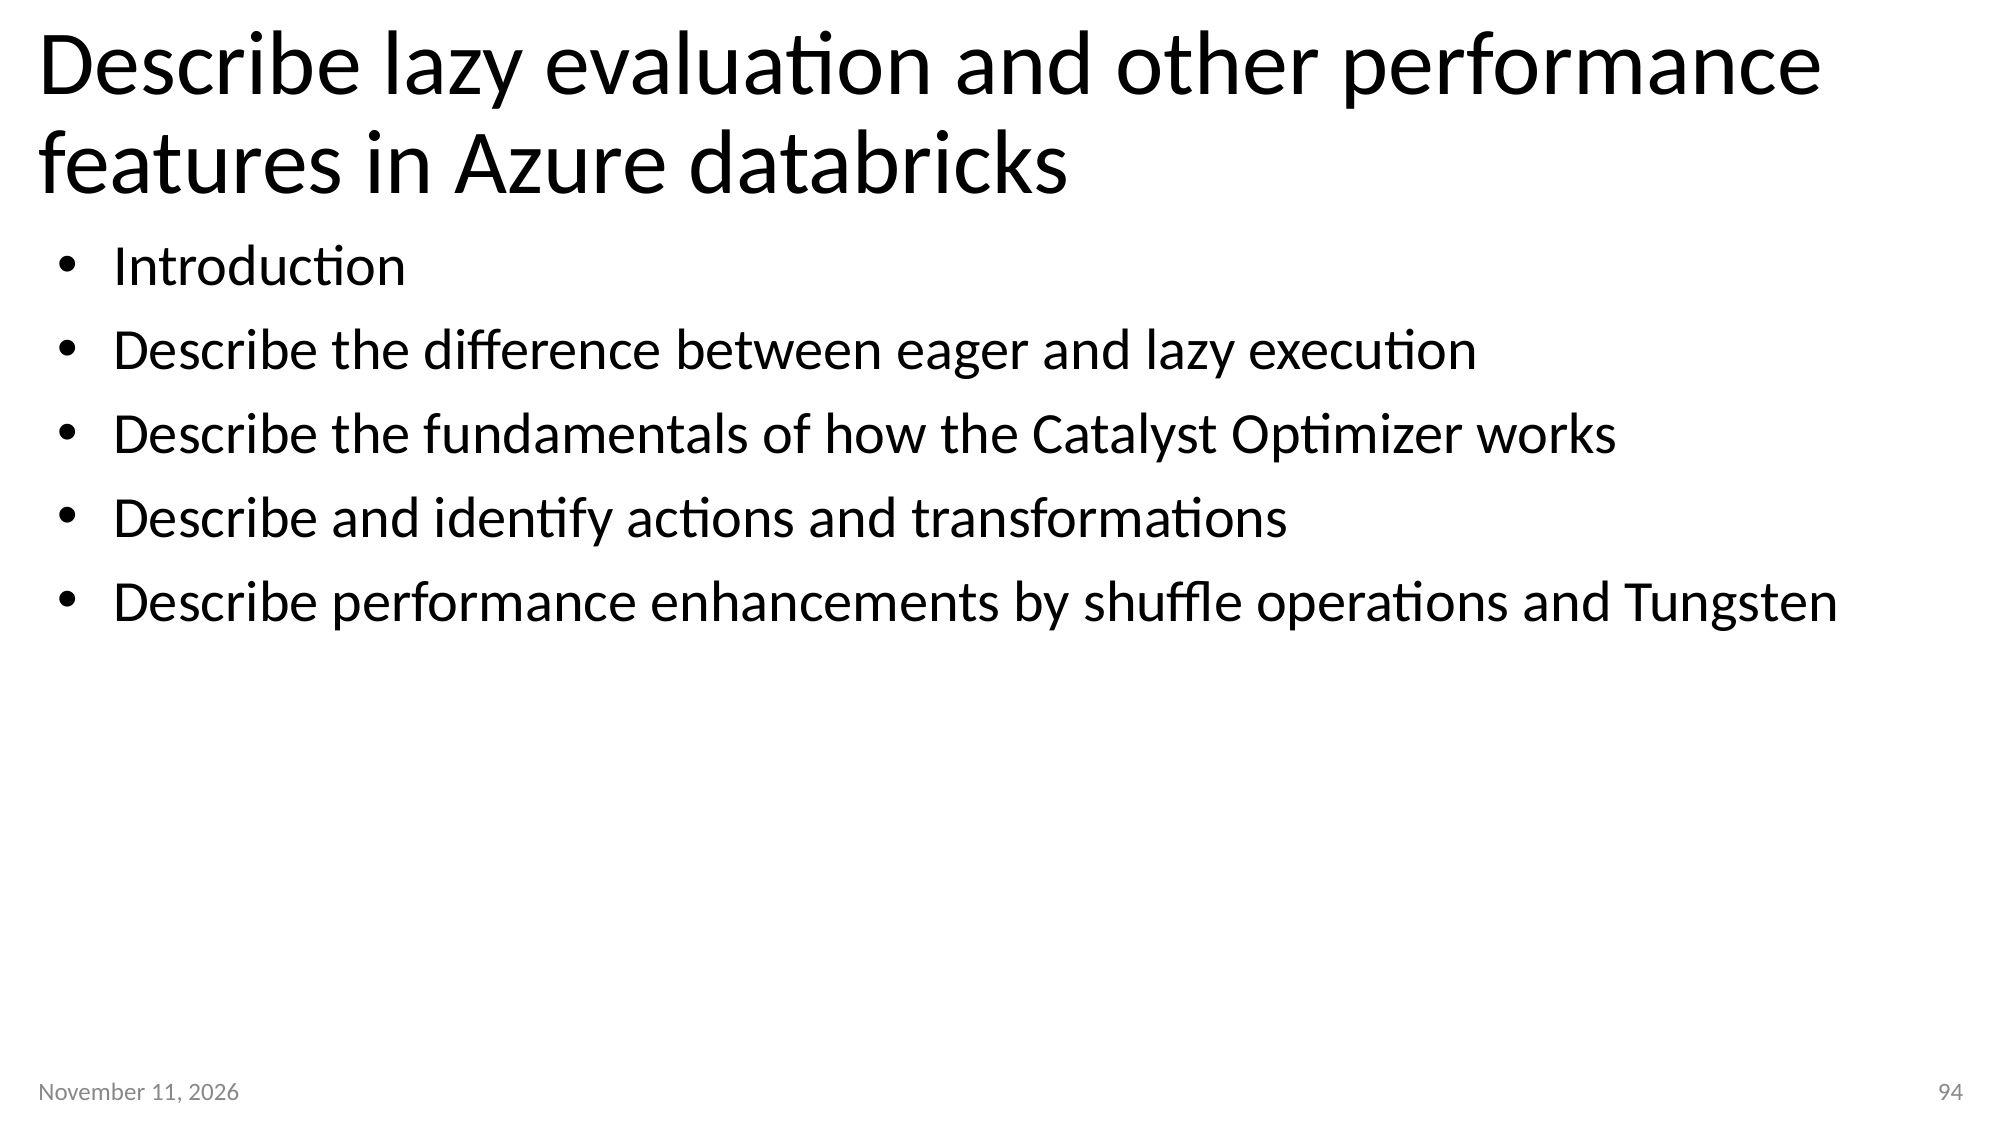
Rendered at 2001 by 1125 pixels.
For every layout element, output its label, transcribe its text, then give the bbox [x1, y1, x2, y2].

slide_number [23, 1060, 474, 1121]
list Introduction Describe the difference between eager and lazy execution Describe the fundamentals of how the Catalyst Optimizer works Describe and identify actions and transformations Describe performance enhancements by shuffle operations and Tungsten [23, 228, 1979, 1061]
title Describe lazy evaluation and other performance features in Azure databricks [23, 0, 1979, 228]
slide_number 94 [1859, 1060, 1979, 1121]
